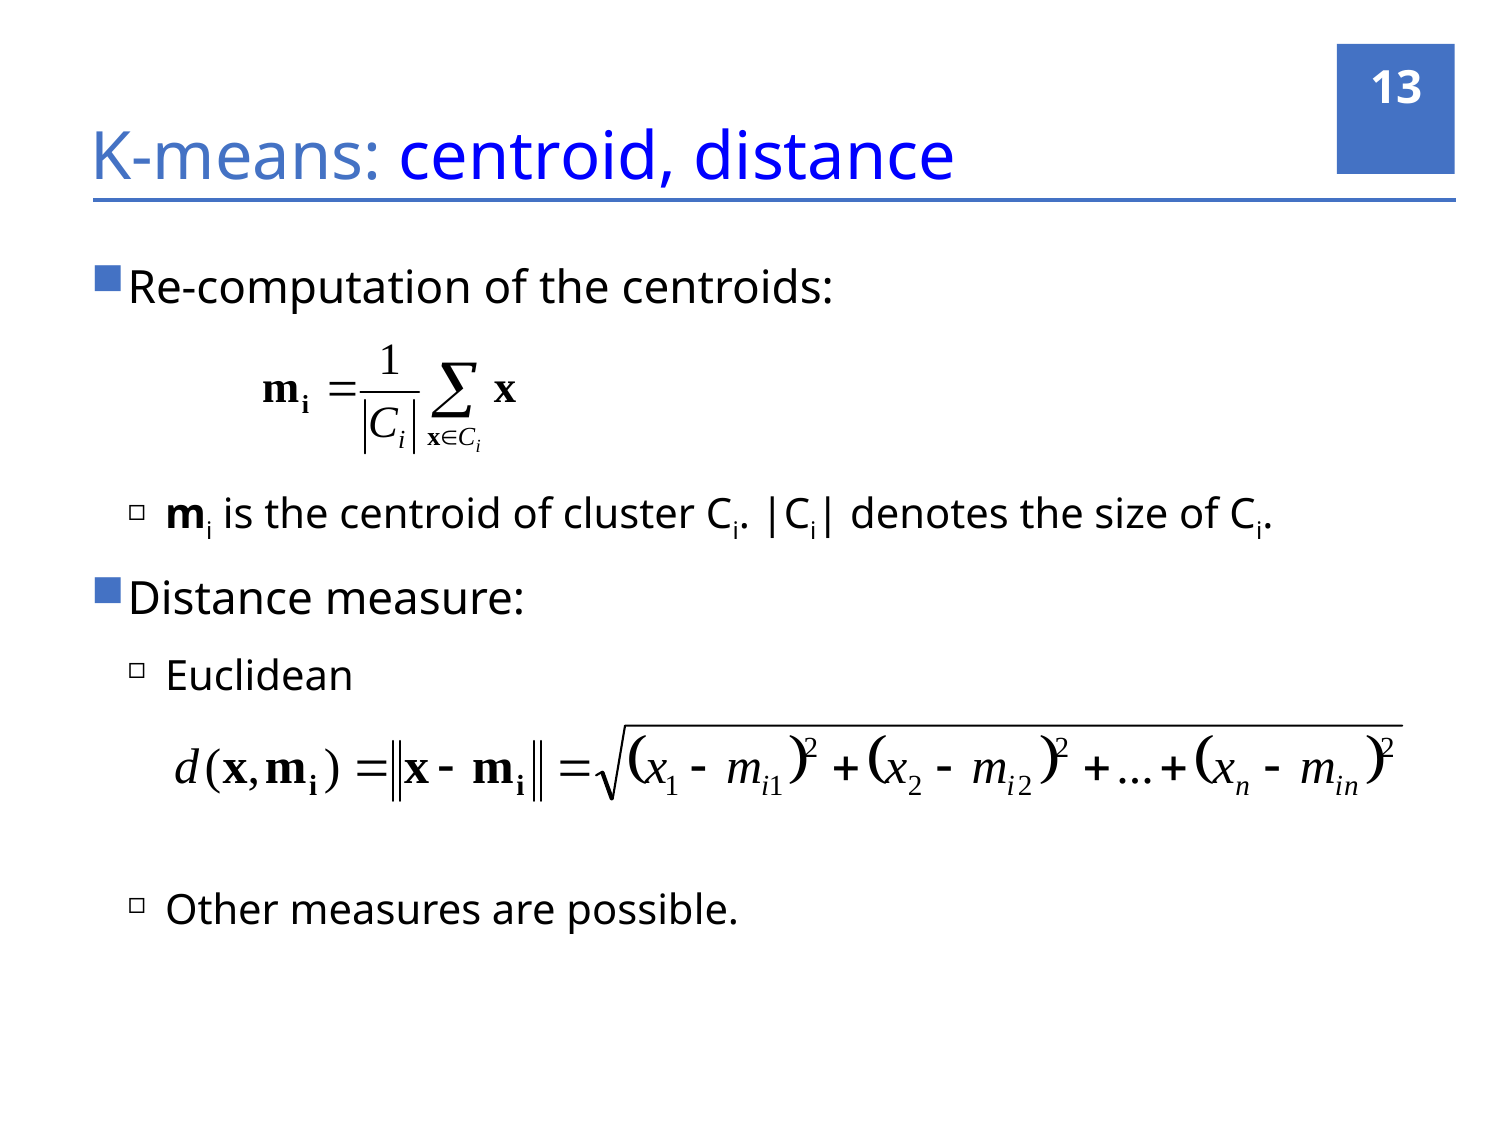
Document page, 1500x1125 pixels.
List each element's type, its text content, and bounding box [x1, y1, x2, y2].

slide_number 13 [1354, 59, 1438, 120]
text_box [166, 711, 1413, 813]
text_box [1311, 174, 1488, 338]
title K-means: centroid, distance [75, 75, 1463, 200]
list Re-computation of the centroids: mi is the centroid of cluster Ci. |Ci| denotes the size of Ci. Distance measure: Euclidean Other measures are possible. [75, 249, 1463, 1125]
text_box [256, 331, 526, 463]
